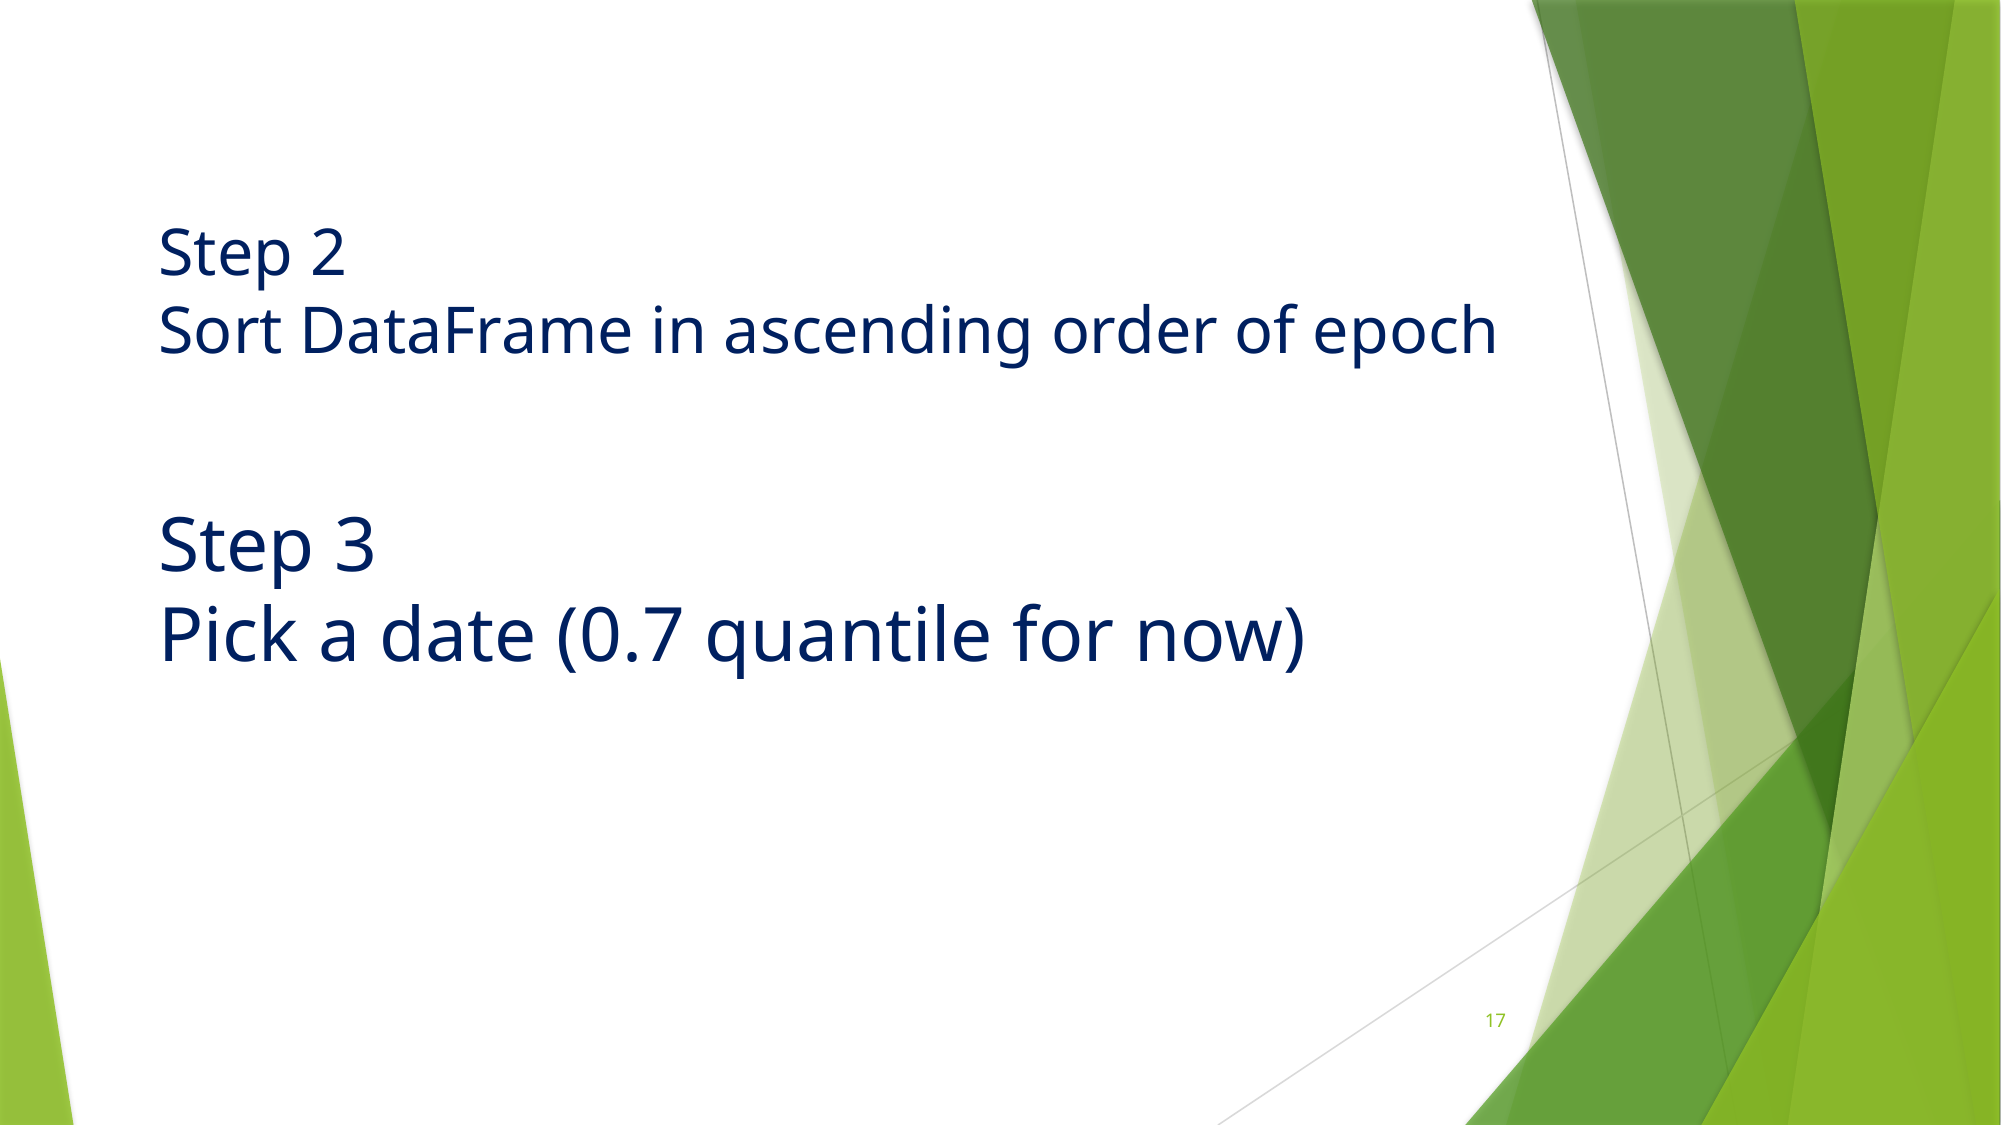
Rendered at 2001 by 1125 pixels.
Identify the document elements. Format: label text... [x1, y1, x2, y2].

title Step 2 Sort DataFrame in ascending order of epoch [143, 203, 1554, 421]
text_box Step 3 Pick a date (0.7 quantile for now) [143, 489, 1554, 706]
slide_number 17 [1409, 991, 1522, 1051]
